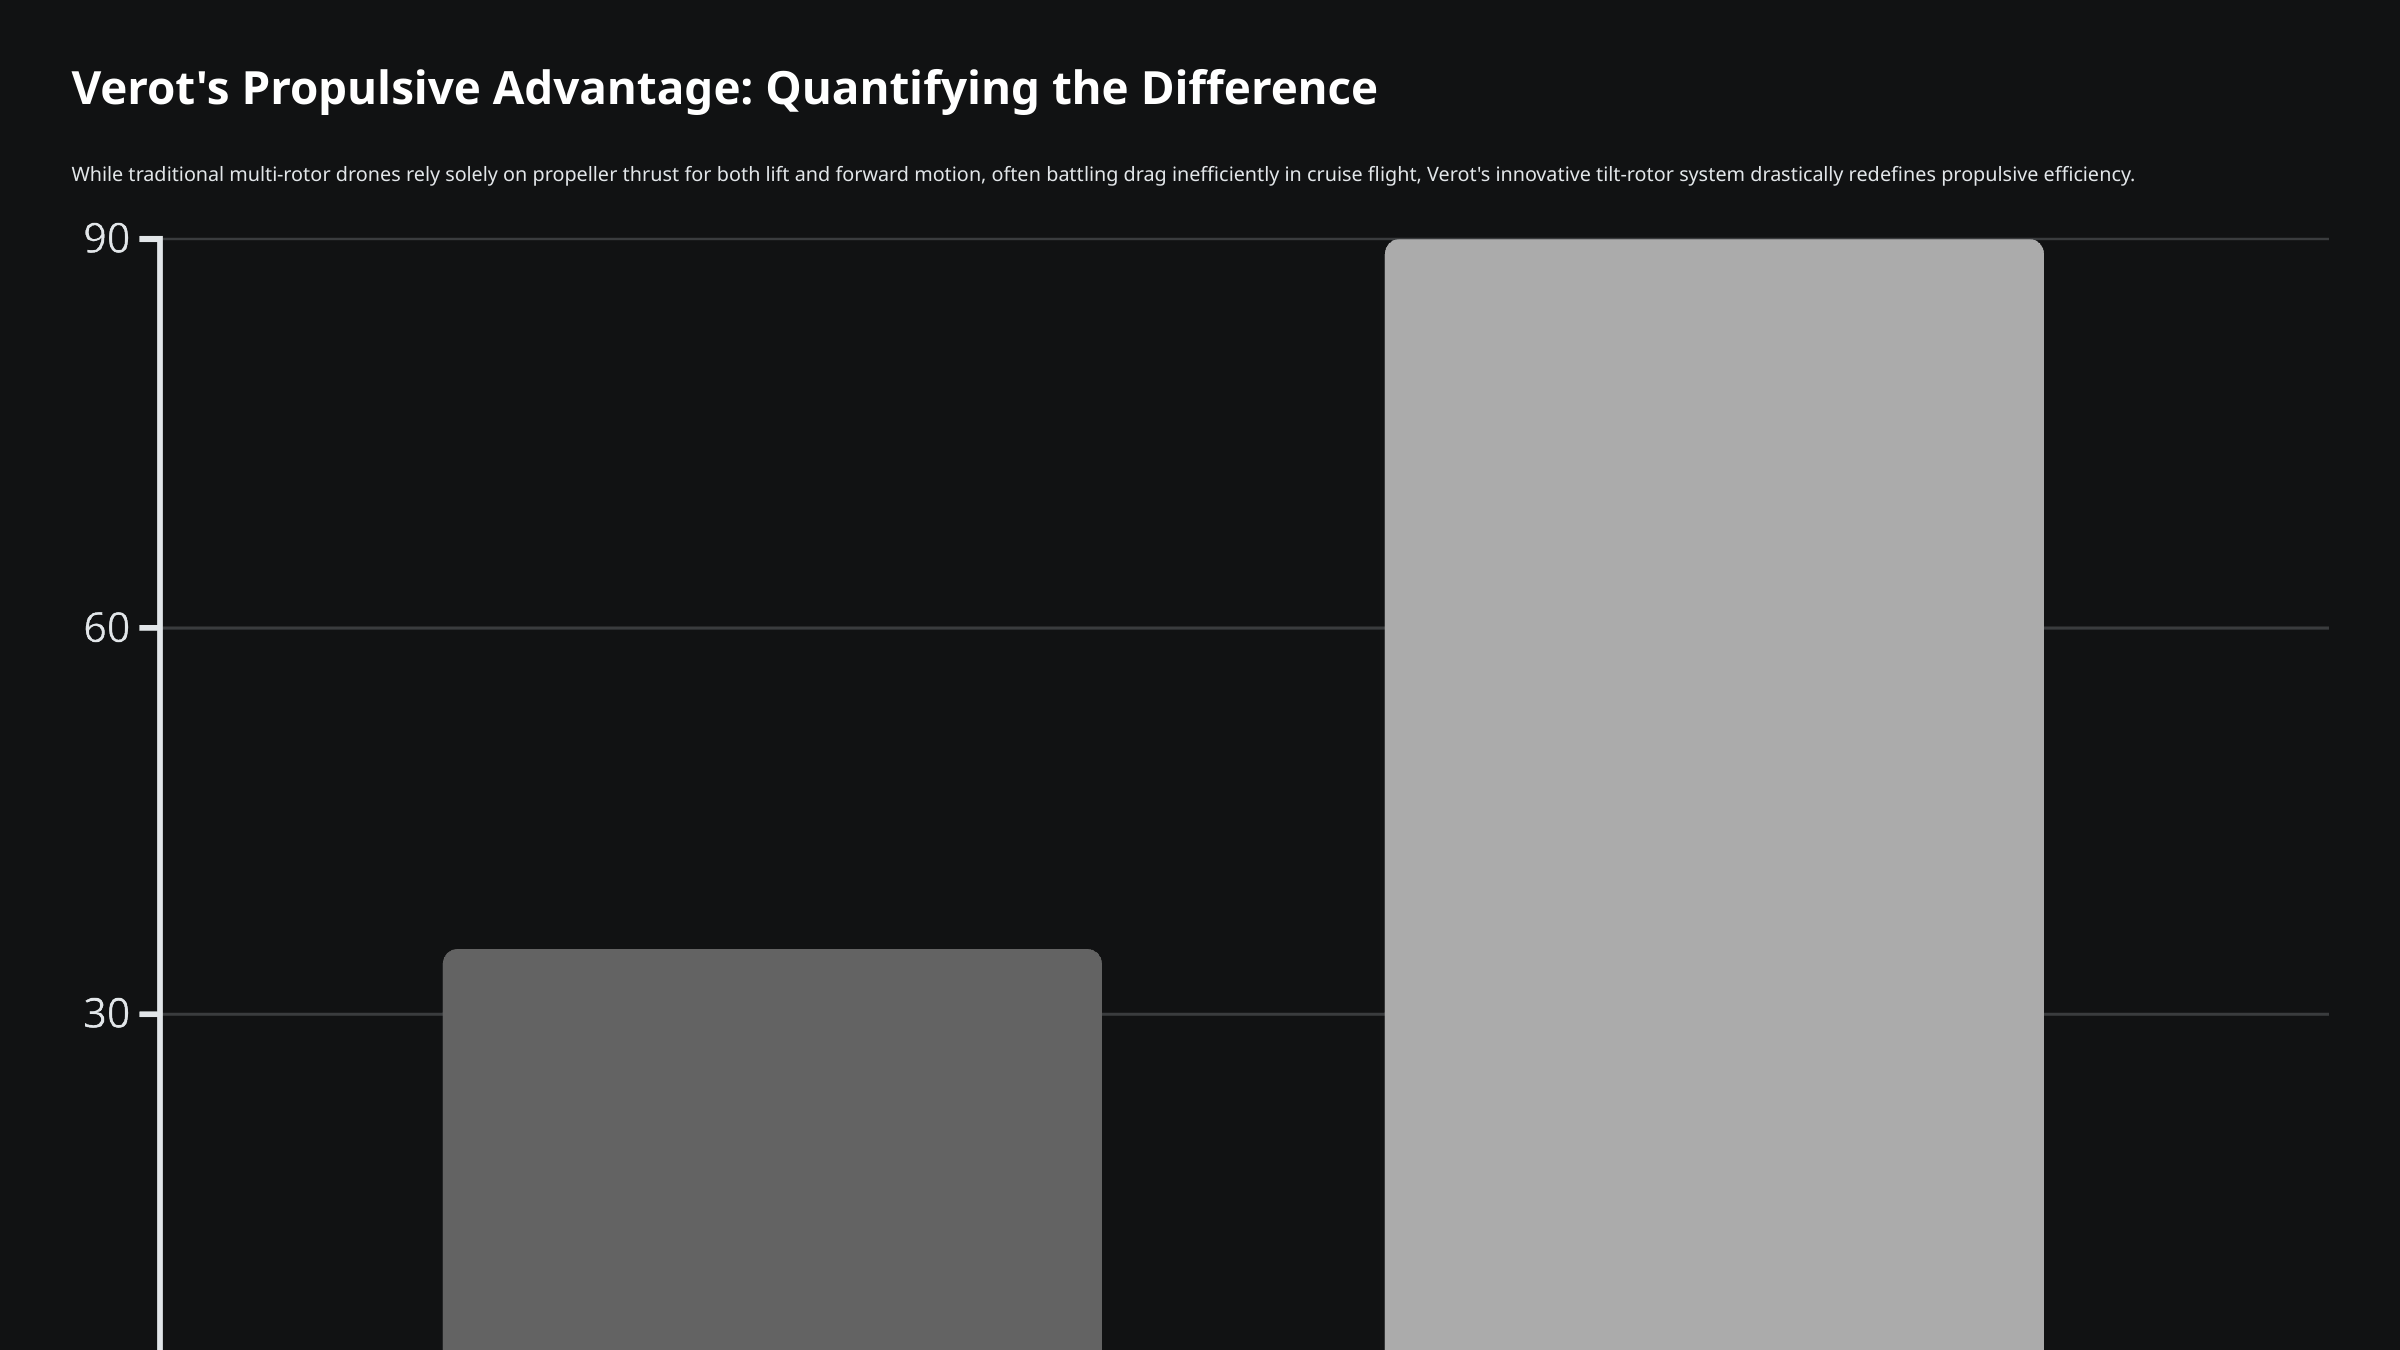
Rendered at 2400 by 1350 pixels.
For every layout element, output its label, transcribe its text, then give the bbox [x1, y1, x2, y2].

picture [71, 209, 2329, 1350]
text_box While traditional multi-rotor drones rely solely on propeller thrust for both lift and forward motion, often battling drag inefficiently in cruise flight, Verot's innovative tilt-rotor system drastically redefines propulsive efficiency. [71, 155, 2329, 187]
text_box Verot's Propulsive Advantage: Quantifying the Difference [71, 56, 1469, 115]
